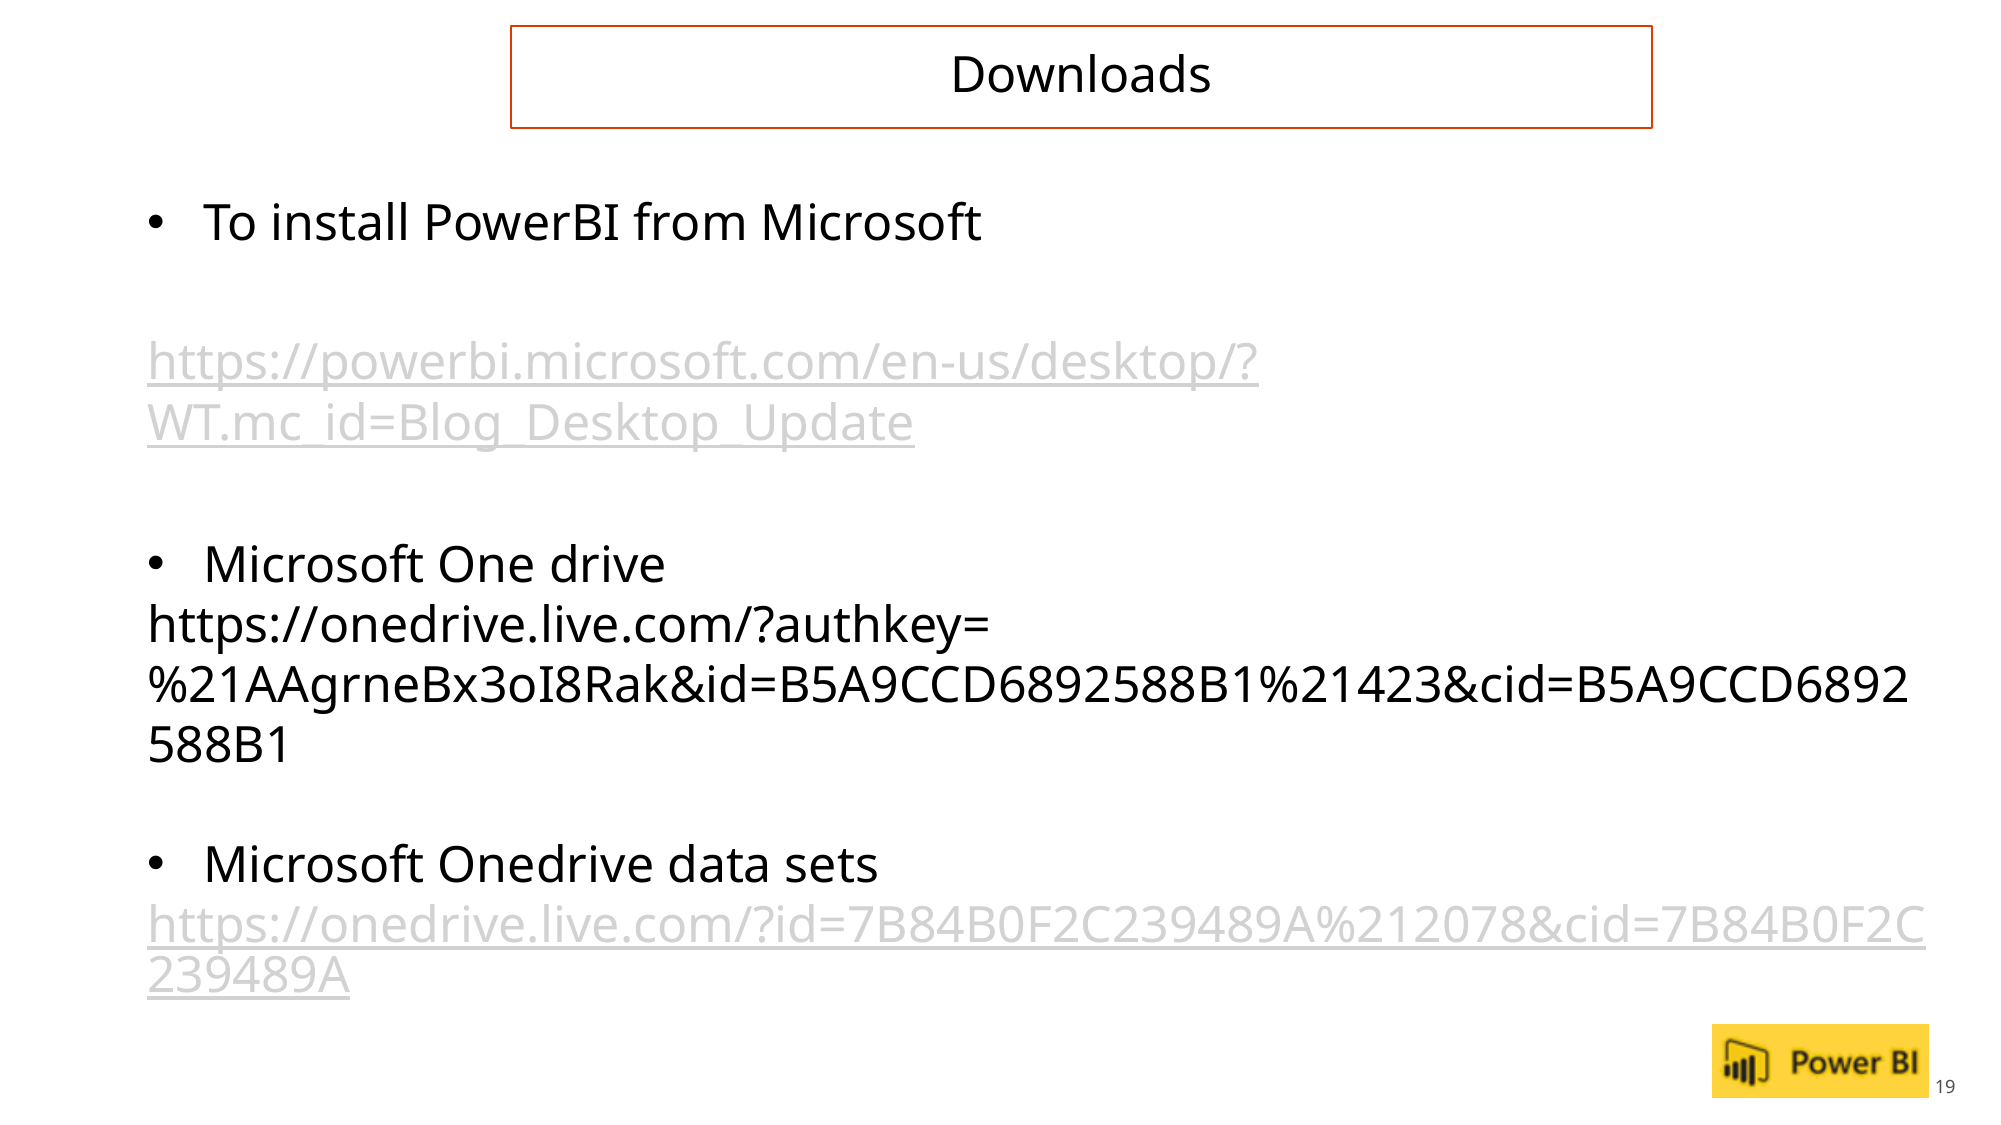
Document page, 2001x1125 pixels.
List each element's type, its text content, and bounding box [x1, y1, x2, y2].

text_box Downloads [510, 25, 1653, 129]
slide_number 19 [1864, 1076, 1956, 1099]
text_box To install PowerBI from Microsoft https://powerbi.microsoft.com/en-us/desktop/?WT.mc_id=Blog_Desktop_Update Microsoft One drive https://onedrive.live.com/?authkey=%21AAgrneBx3oI8Rak&id=B5A9CCD6892588B1%21423&cid=B5A9CCD6892588B1 Microsoft Onedrive data sets https://onedrive.live.com/?id=7B84B0F2C239489A%212078&cid=7B84B0F2C239489A [117, 173, 1956, 985]
picture [1712, 1023, 1929, 1098]
